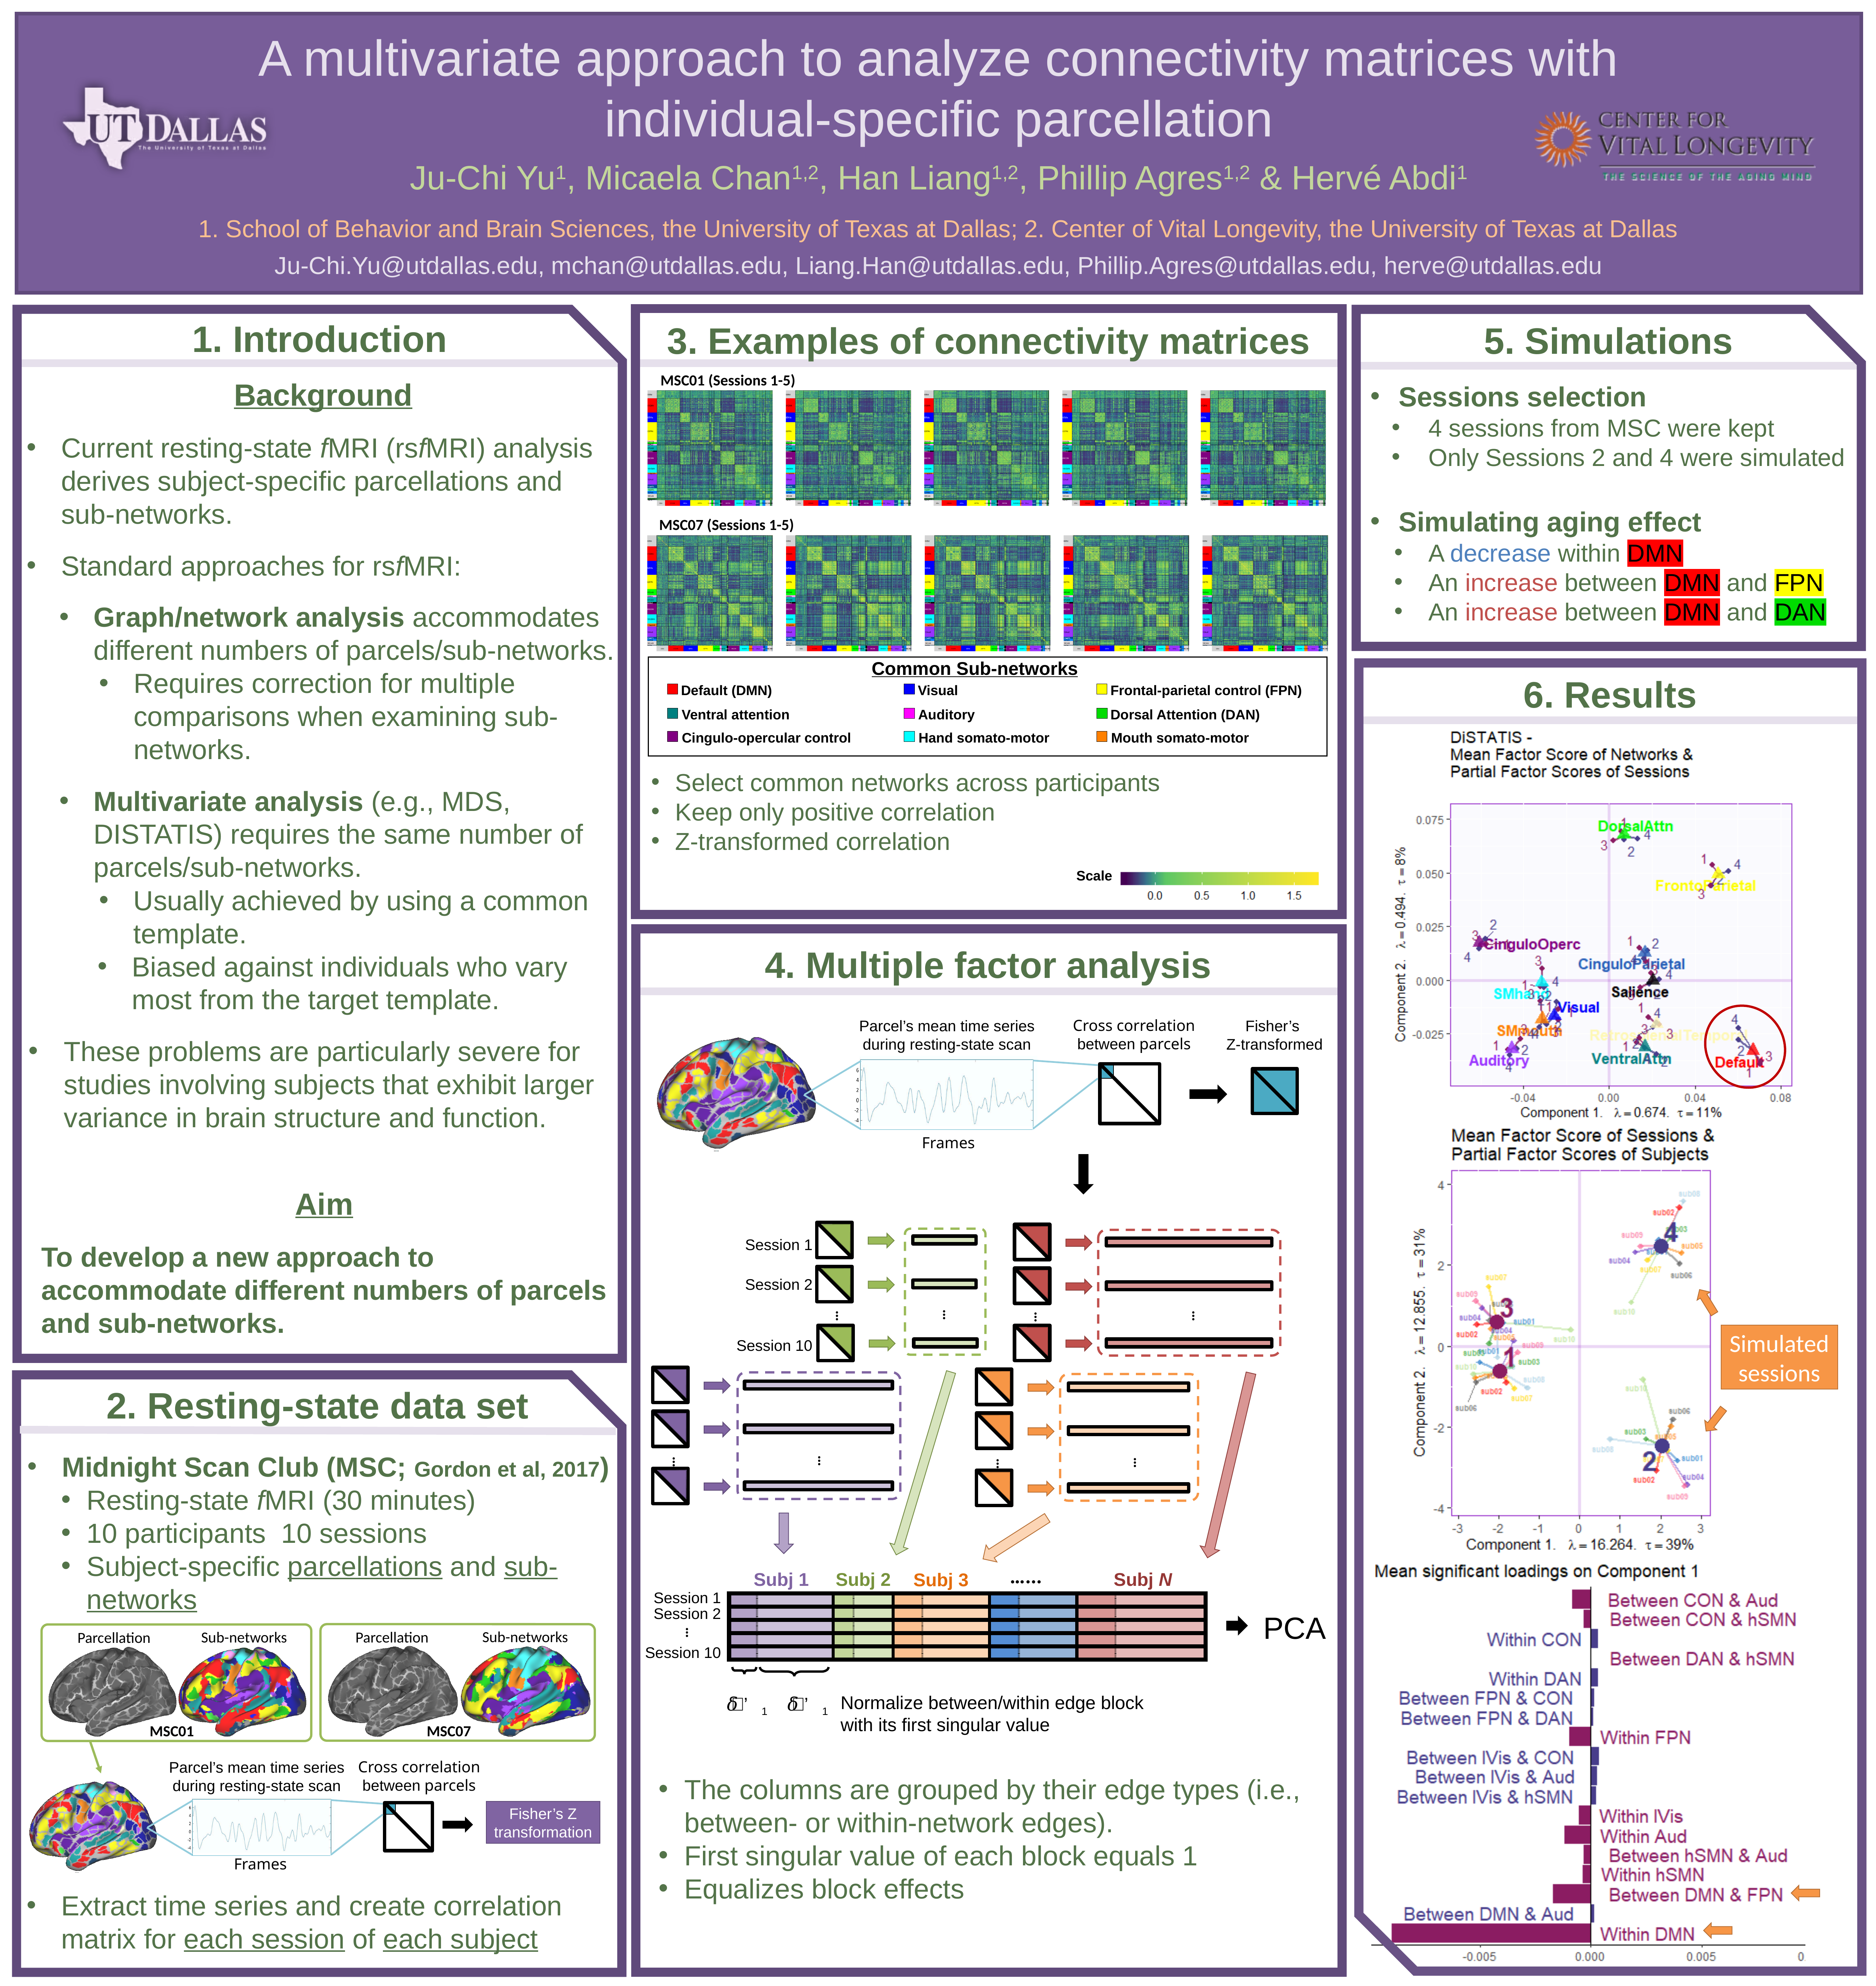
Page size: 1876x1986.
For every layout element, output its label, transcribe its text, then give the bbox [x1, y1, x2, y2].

table_cell [853, 1609, 892, 1612]
text_box Select common networks across participants Keep only positive correlation Z-transformed correlation [646, 764, 1332, 893]
table_header [1019, 1595, 1075, 1605]
picture [641, 382, 1332, 513]
text_box [1073, 1154, 1094, 1195]
text_box 2. Resting-state data set [101, 1379, 535, 1427]
table_cell [923, 1609, 988, 1612]
table_cell [1116, 1609, 1204, 1612]
table_header [731, 1595, 757, 1605]
text_box The columns are grouped by their edge types (i.e., between- or within-network edges). First singular value of each block equals 1 Equalizes block effects [619, 1769, 1333, 1907]
table_header [1116, 1595, 1204, 1605]
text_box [707, 1612, 1339, 1740]
text_box … [674, 1622, 704, 1642]
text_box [645, 1012, 1340, 1153]
picture [1389, 732, 1797, 1122]
text_box [1358, 663, 1862, 1972]
text_box [636, 929, 1342, 1972]
text_box [1806, 1889, 1820, 1897]
text_box …... [1004, 1560, 1063, 1591]
table_cell [991, 1609, 1019, 1612]
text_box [90, 1742, 101, 1773]
text_box [16, 1374, 622, 1973]
text_box Sessions selection 4 sessions from MSC were kept Only Sessions 2 and 4 were simulated Simulating aging effect A decrease within DMN An increase between DMN and FPN An increase between DMN and DAN [1365, 376, 1876, 628]
table_header [991, 1595, 1019, 1605]
text_box Subj N [1108, 1565, 1178, 1591]
text_box A multivariate approach to analyze connectivity matrices with individual-specific parcellation [148, 22, 1730, 150]
text_box 4. Multiple factor analysis [628, 939, 636, 989]
picture [1371, 1124, 1806, 1970]
table_header [757, 1595, 832, 1605]
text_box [20, 1430, 616, 1431]
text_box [19, 1754, 605, 1958]
picture [62, 88, 267, 170]
text_box Background Current resting-state fMRI (rsfMRI) analysis derives subject-specific parcellations and sub-networks. Standard approaches for rsfMRI: Graph/network analysis accommodates different numbers of parcels/sub-networks. Requires correction for multiple comparisons when examining sub-networks. Multivariate analysis (e.g., MDS, DISTATIS) requires the same number of parcels/sub-networks. Usually achieved by using a common template. Biased against individuals who vary most from the target template. These problems are particularly severe for studies involving subjects that exhibit larger variance in brain structure and function. Aim To develop a new approach to accommodate different numbers of parcels and sub-networks. [623, 372, 625, 1342]
table_cell [757, 1609, 832, 1612]
text_box Subj 1 [748, 1565, 815, 1591]
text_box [648, 654, 1327, 756]
text_box 6. Results [1395, 668, 1826, 718]
table_header [923, 1595, 988, 1605]
text_box Subj 2 [830, 1565, 897, 1591]
text_box MSC07 (Sessions 1-5) [636, 512, 817, 536]
table_header [853, 1595, 892, 1605]
picture [1534, 112, 1816, 181]
text_box Session 2 [648, 1601, 727, 1625]
text_box Subj 3 [908, 1565, 975, 1591]
text_box [1720, 1406, 1727, 1420]
table_cell [835, 1609, 853, 1612]
text_box [16, 13, 1861, 293]
text_box MSC01 (Sessions 1-5) [639, 367, 817, 391]
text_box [41, 1624, 312, 1743]
picture [1114, 867, 1330, 905]
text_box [167, 153, 1711, 282]
table_header [895, 1595, 923, 1605]
text_box 5. Simulations [1422, 314, 1795, 364]
text_box Simulated sessions [1721, 1325, 1838, 1389]
table_cell [1079, 1609, 1116, 1612]
text_box 4. Multiple factor analysis [1342, 939, 1349, 989]
text_box [1356, 309, 1862, 647]
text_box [320, 1624, 595, 1743]
text_box Session 10 [639, 1640, 707, 1664]
text_box [17, 309, 623, 1359]
picture [640, 528, 1335, 655]
table_cell [895, 1609, 923, 1612]
text_box Session 1 [648, 1585, 728, 1601]
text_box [653, 1211, 1280, 1560]
table_header [835, 1595, 853, 1605]
text_box [635, 308, 1342, 915]
text_box Scale [1071, 864, 1237, 886]
table_header [1079, 1595, 1116, 1605]
text_box 1. Introduction [186, 312, 453, 362]
table_cell [1019, 1609, 1075, 1612]
table_cell [731, 1609, 757, 1612]
